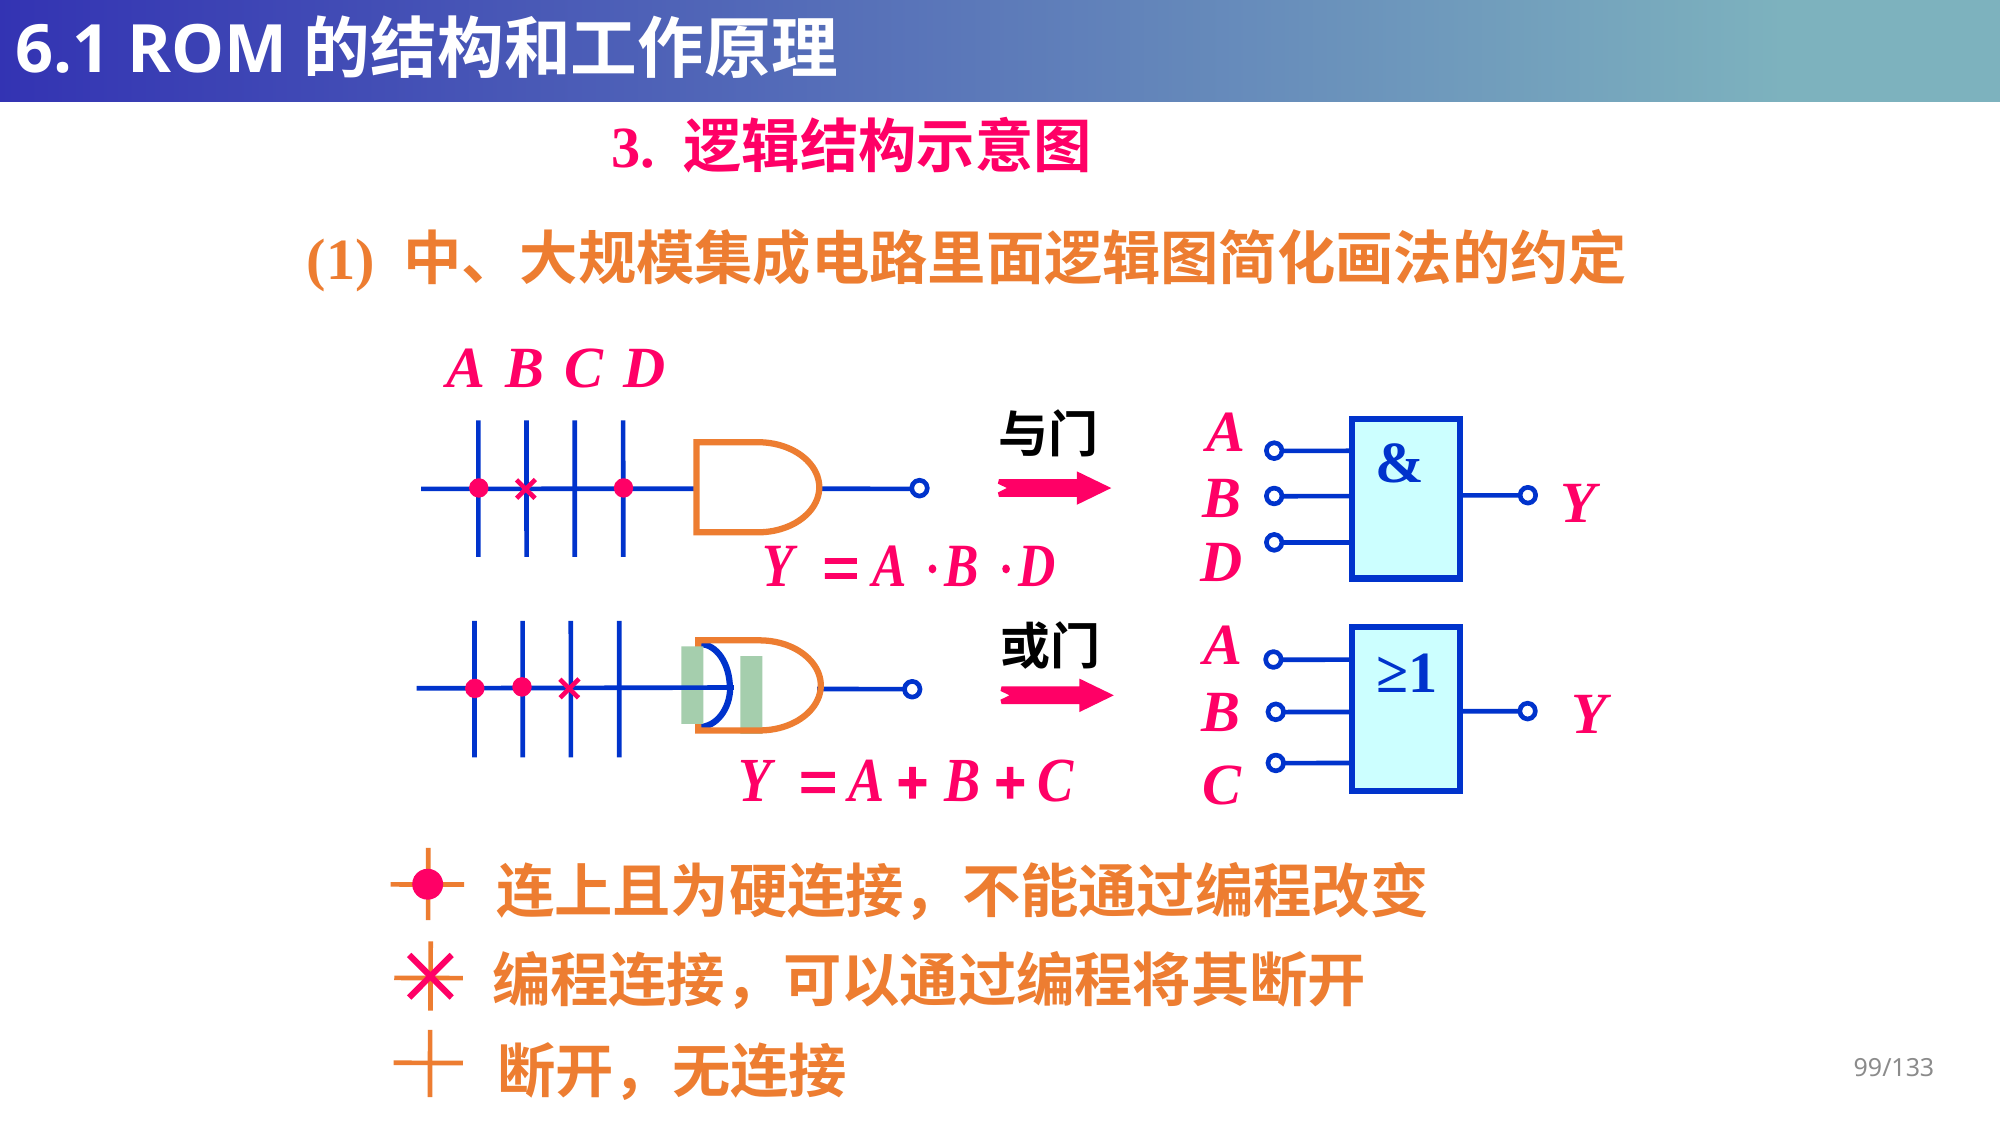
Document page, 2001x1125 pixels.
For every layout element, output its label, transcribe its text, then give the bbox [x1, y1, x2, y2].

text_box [394, 915, 467, 1021]
text_box [998, 475, 1106, 502]
text_box 编程连接，可以通过编程将其断开 [477, 935, 1725, 1021]
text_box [390, 847, 465, 921]
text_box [735, 743, 1088, 813]
text_box 断开，无连接 [482, 1026, 1025, 1112]
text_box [1187, 598, 1625, 824]
text_box 与门 [983, 395, 1185, 471]
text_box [421, 420, 928, 557]
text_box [1185, 385, 1615, 601]
title 6.1 ROM的结构和工作原理 [0, 0, 2000, 102]
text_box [416, 620, 920, 758]
slide_number 99/133 [1797, 1038, 1950, 1099]
text_box 或门 [985, 607, 1187, 682]
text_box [759, 530, 1068, 594]
text_box 3. 逻辑结构示意图 [596, 101, 1508, 187]
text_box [393, 1029, 464, 1098]
text_box 连上且为硬连接，不能通过编程改变 [481, 846, 1675, 932]
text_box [431, 321, 677, 407]
text_box [1001, 682, 1109, 709]
text_box (1) 中、大规模集成电路里面逻辑图简化画法的约定 [292, 213, 1675, 299]
